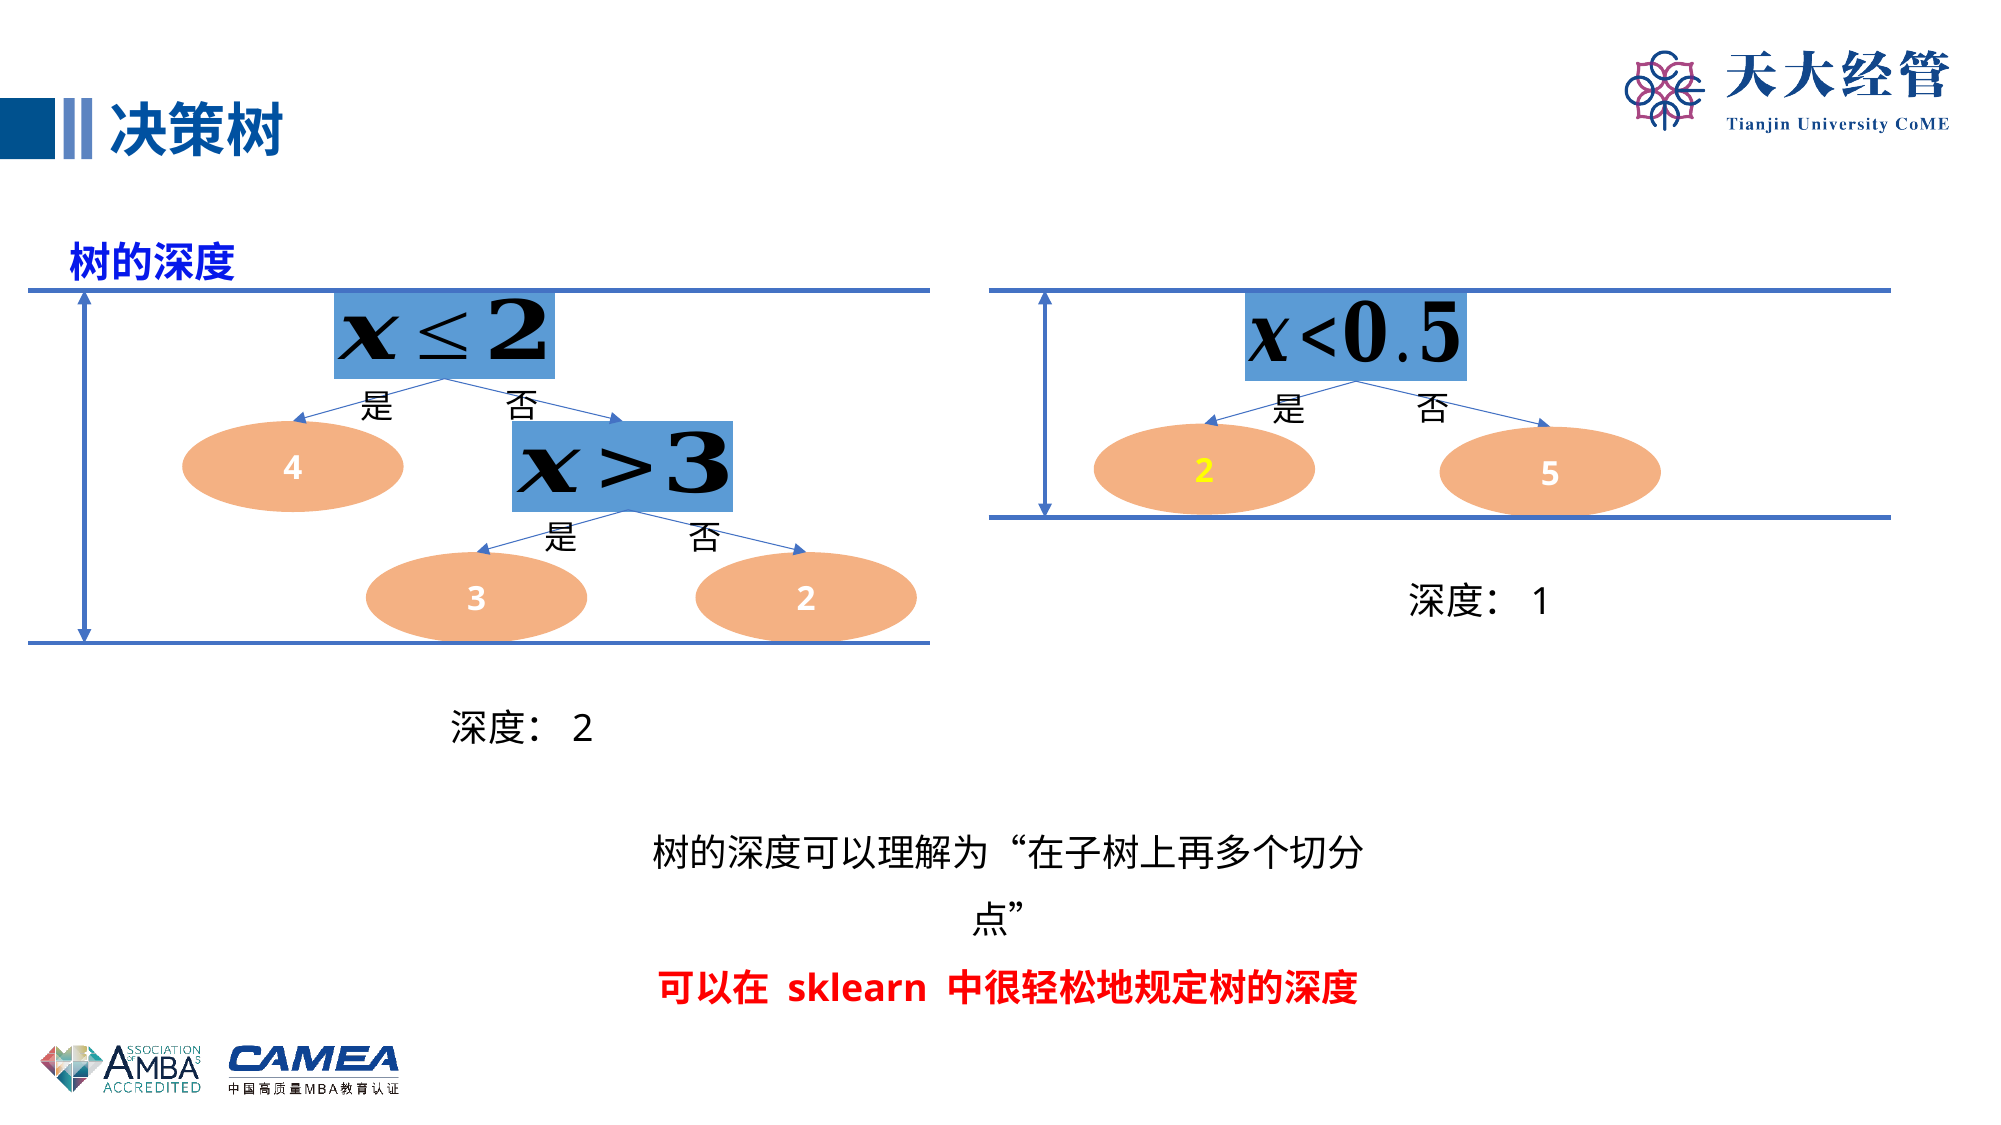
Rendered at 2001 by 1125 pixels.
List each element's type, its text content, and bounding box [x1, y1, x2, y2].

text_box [1093, 291, 1661, 517]
text_box 深度：1 [1083, 547, 1878, 630]
text_box 树的深度 [54, 202, 1690, 293]
text_box 深度：2 [124, 673, 920, 756]
text_box [0, 97, 56, 160]
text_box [182, 291, 917, 643]
text_box [80, 97, 93, 160]
text_box 树的深度可以理解为“在子树上再多个切分点” 可以在 sklearn 中很轻松地规定树的深度 [611, 798, 1406, 1016]
text_box [63, 97, 76, 160]
picture [1573, 0, 2000, 292]
text_box 决策树 [94, 85, 664, 171]
picture [0, 1014, 502, 1125]
